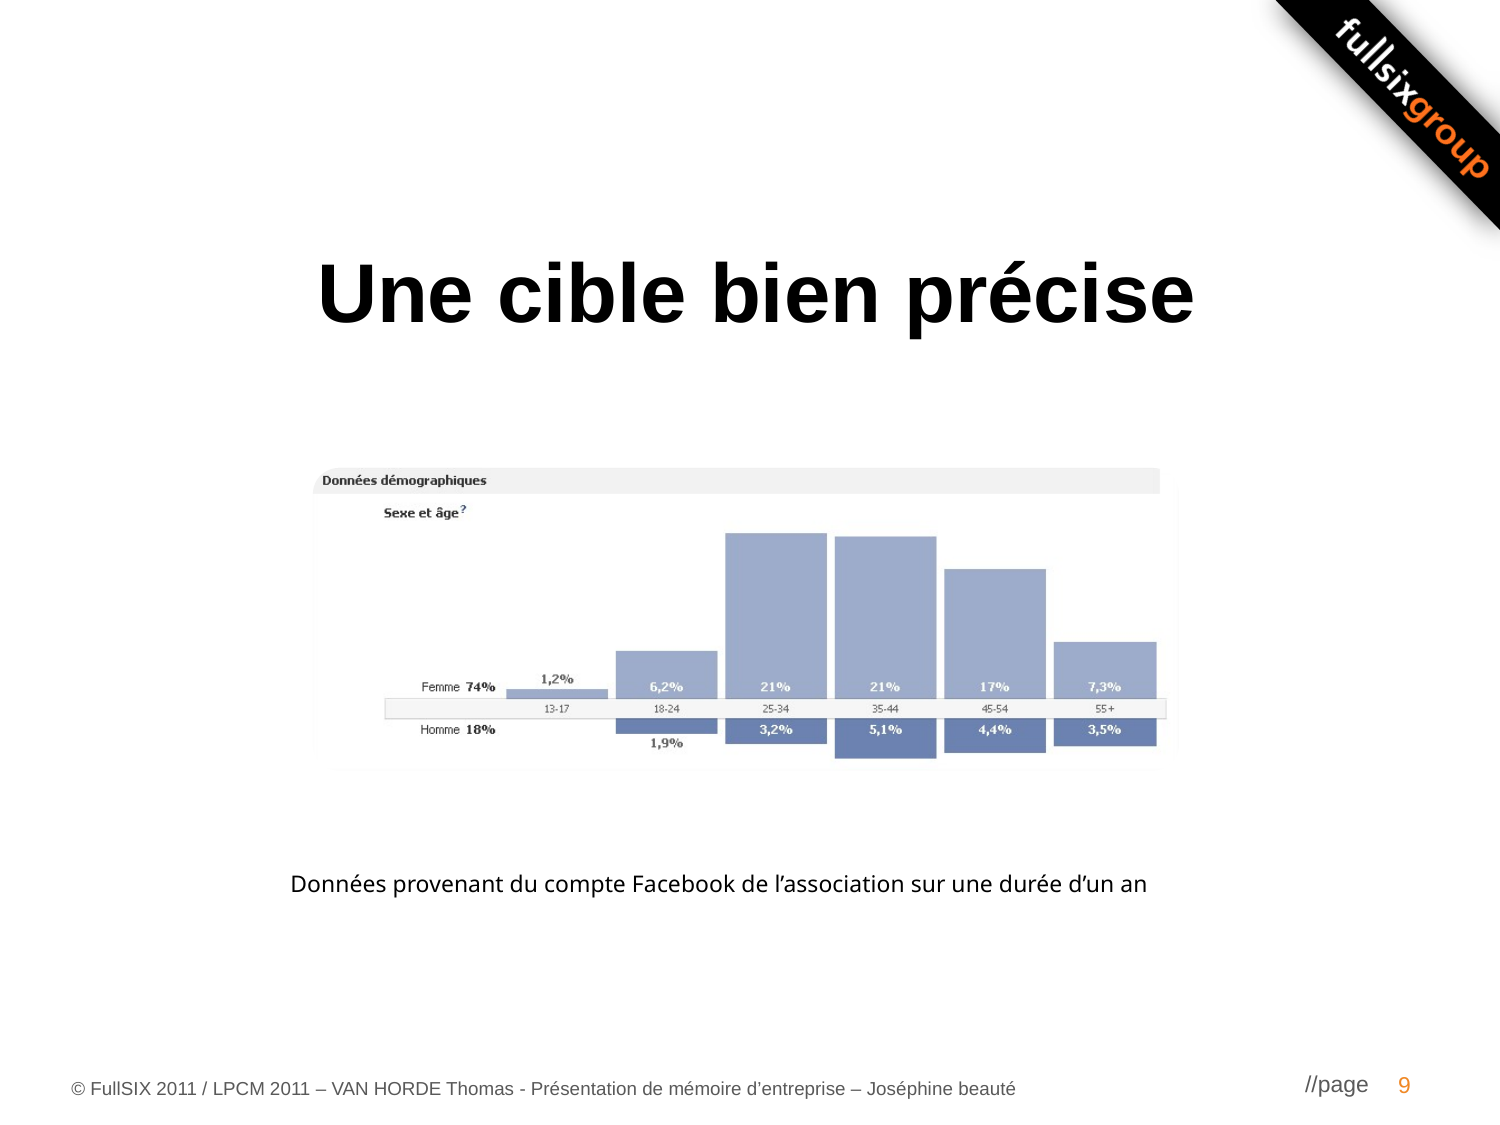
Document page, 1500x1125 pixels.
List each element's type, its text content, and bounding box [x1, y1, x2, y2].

text_box Données provenant du compte Facebook de l’association sur une durée d’un an [253, 862, 1164, 905]
slide_number 9 [1382, 1065, 1424, 1105]
title Une cible bien précise [301, 231, 1213, 372]
picture [1275, 0, 1500, 237]
picture [312, 467, 1180, 771]
